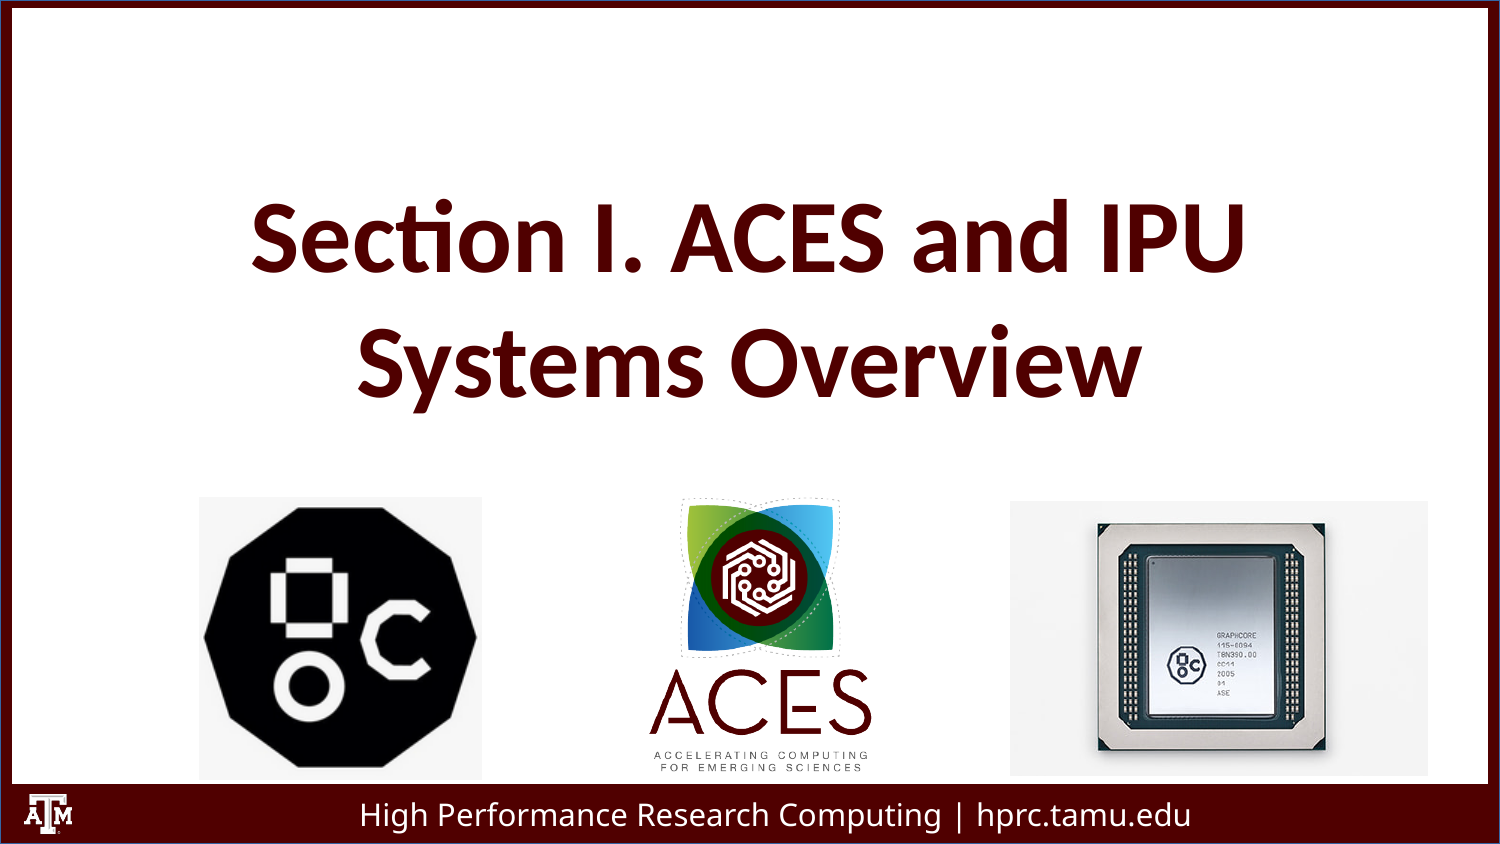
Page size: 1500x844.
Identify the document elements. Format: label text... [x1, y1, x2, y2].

text_box Section I. ACES and IPU Systems Overview [118, 274, 1381, 419]
picture [0, 8, 1488, 844]
